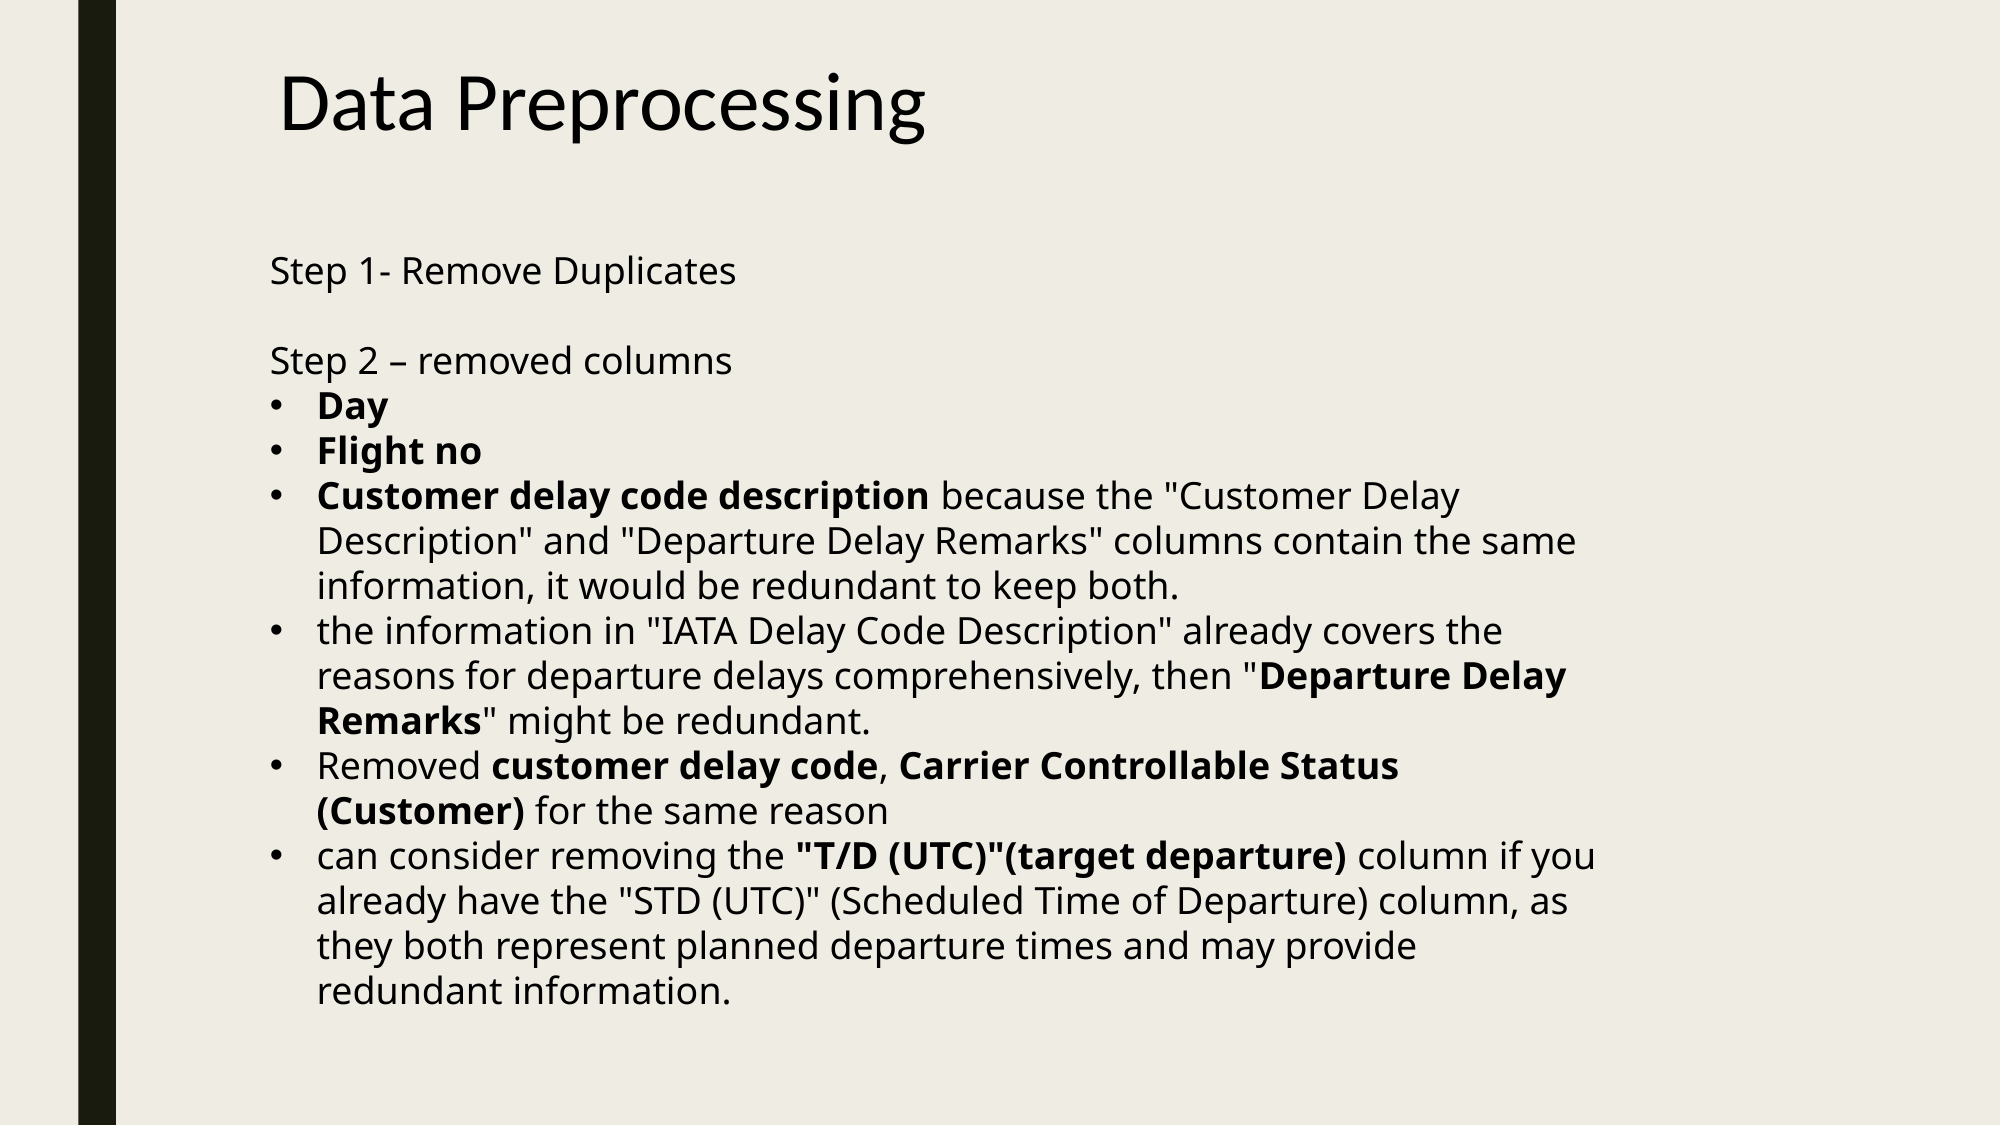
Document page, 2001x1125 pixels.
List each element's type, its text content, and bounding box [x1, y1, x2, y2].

text_box Data Preprocessing Step 1- Remove Duplicates Step 2 – removed columns Day Flight no Customer delay code description because the "Customer Delay Description" and "Departure Delay Remarks" columns contain the same information, it would be redundant to keep both. the information in "IATA Delay Code Description" already covers the reasons for departure delays comprehensively, then "Departure Delay Remarks" might be redundant. Removed customer delay code, Carrier Controllable Status (Customer) for the same reason can consider removing the "T/D (UTC)"(target departure) column if you already have the "STD (UTC)" (Scheduled Time of Departure) column, as they both represent planned departure times and may provide redundant information. [255, 39, 1615, 1120]
